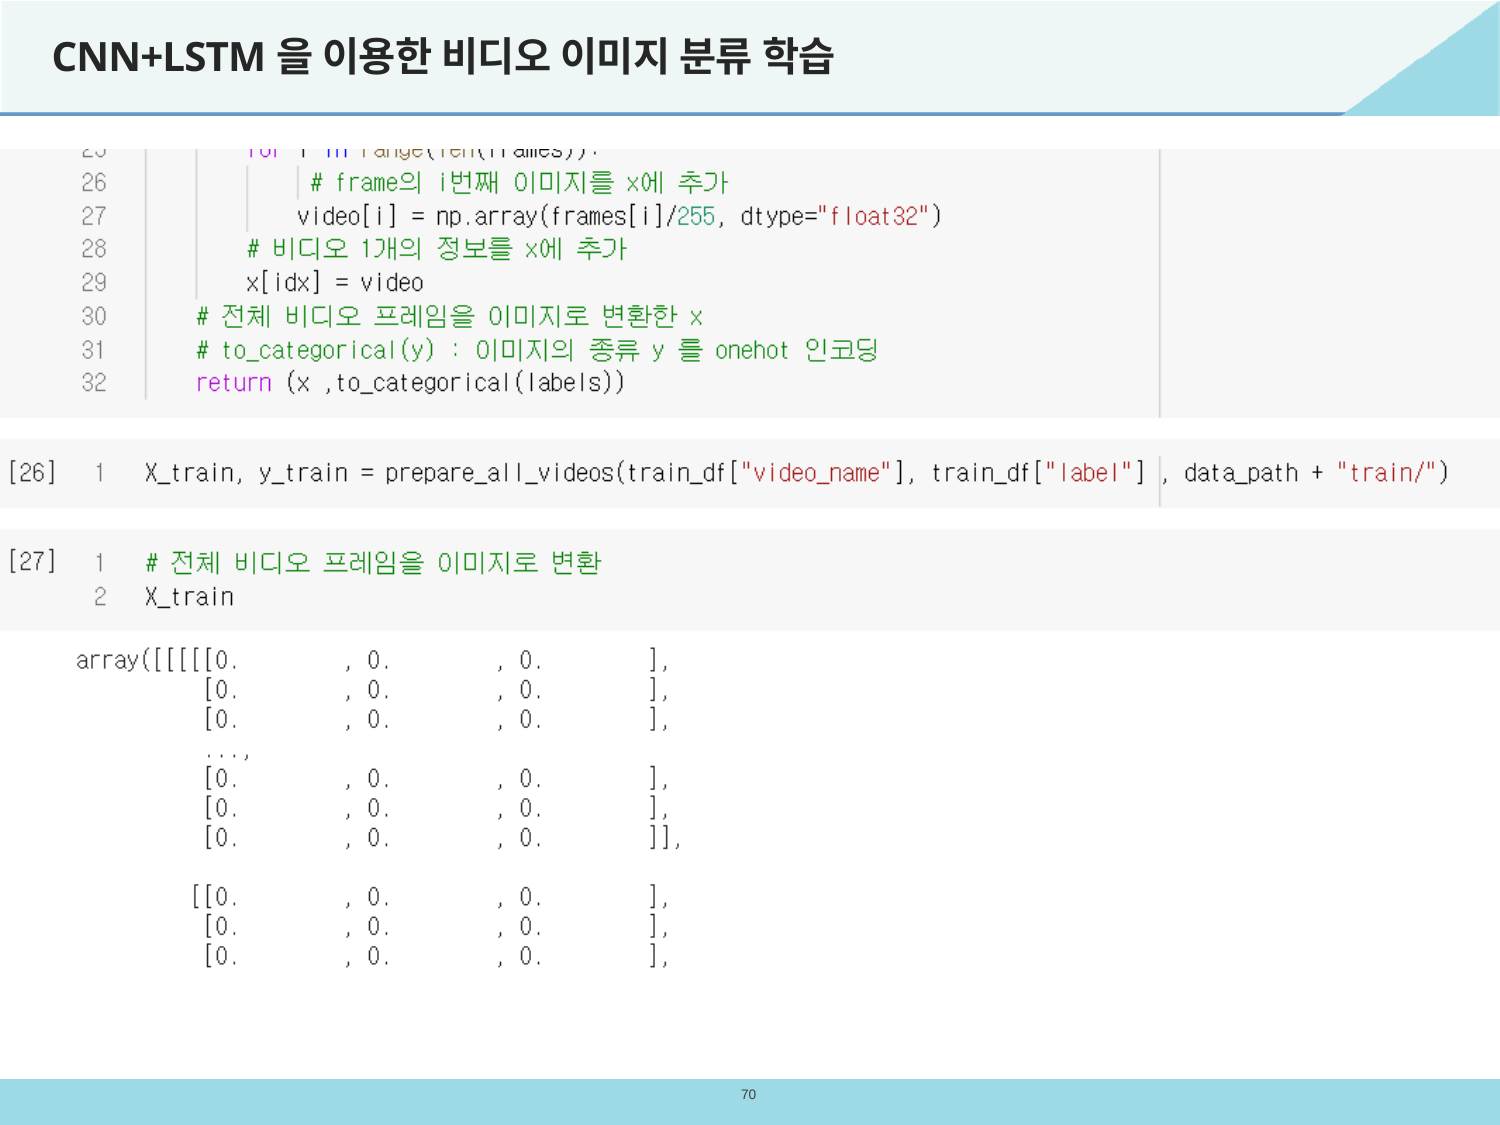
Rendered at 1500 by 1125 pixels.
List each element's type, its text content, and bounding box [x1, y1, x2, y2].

picture [0, 148, 1500, 977]
title CNN+LSTM을 이용한 비디오 이미지 분류 학습 [45, 19, 1396, 92]
picture [0, 1, 1500, 116]
picture [0, 1079, 1500, 1125]
